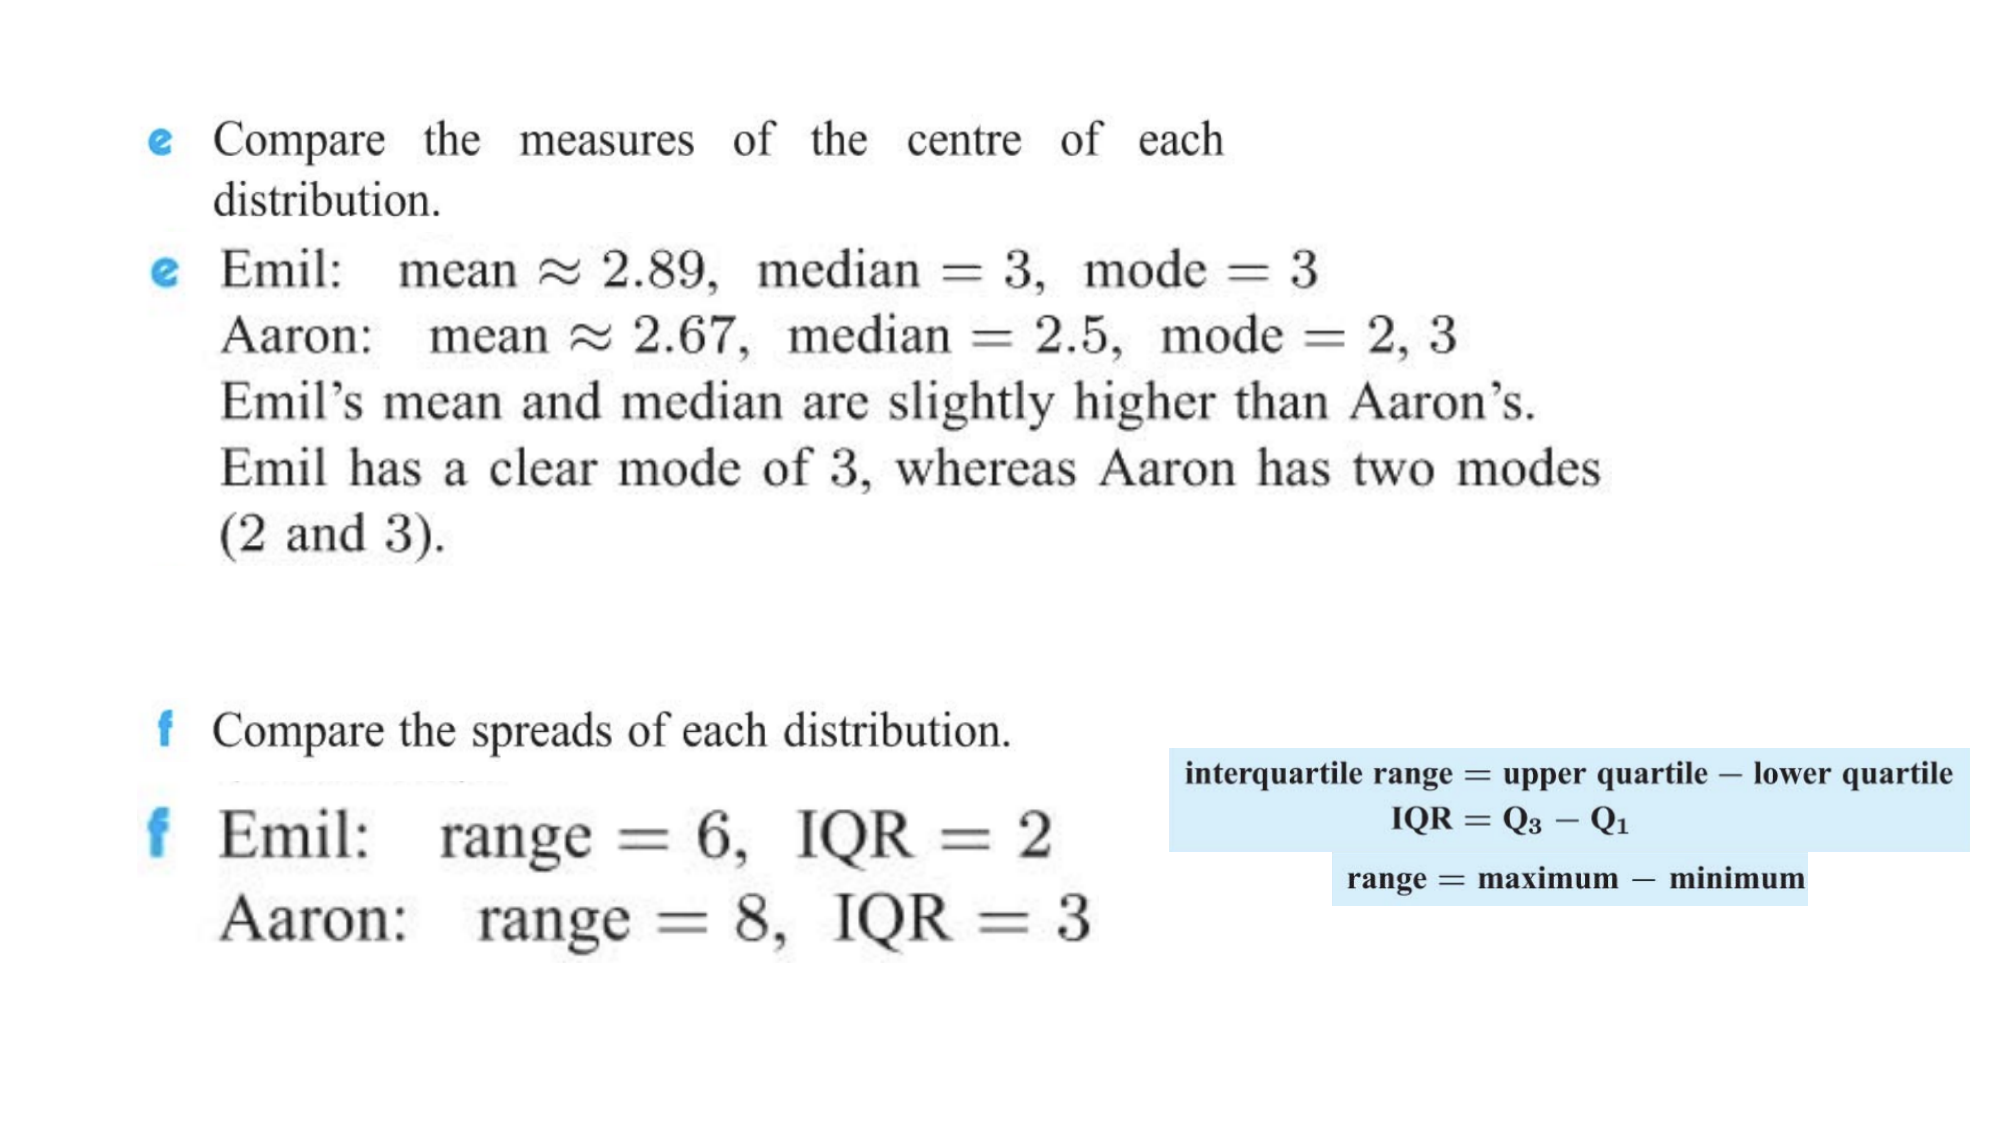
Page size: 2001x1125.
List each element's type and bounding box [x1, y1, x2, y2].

picture [1169, 748, 1970, 906]
picture [137, 698, 1023, 762]
picture [137, 781, 1099, 963]
picture [137, 109, 1615, 566]
